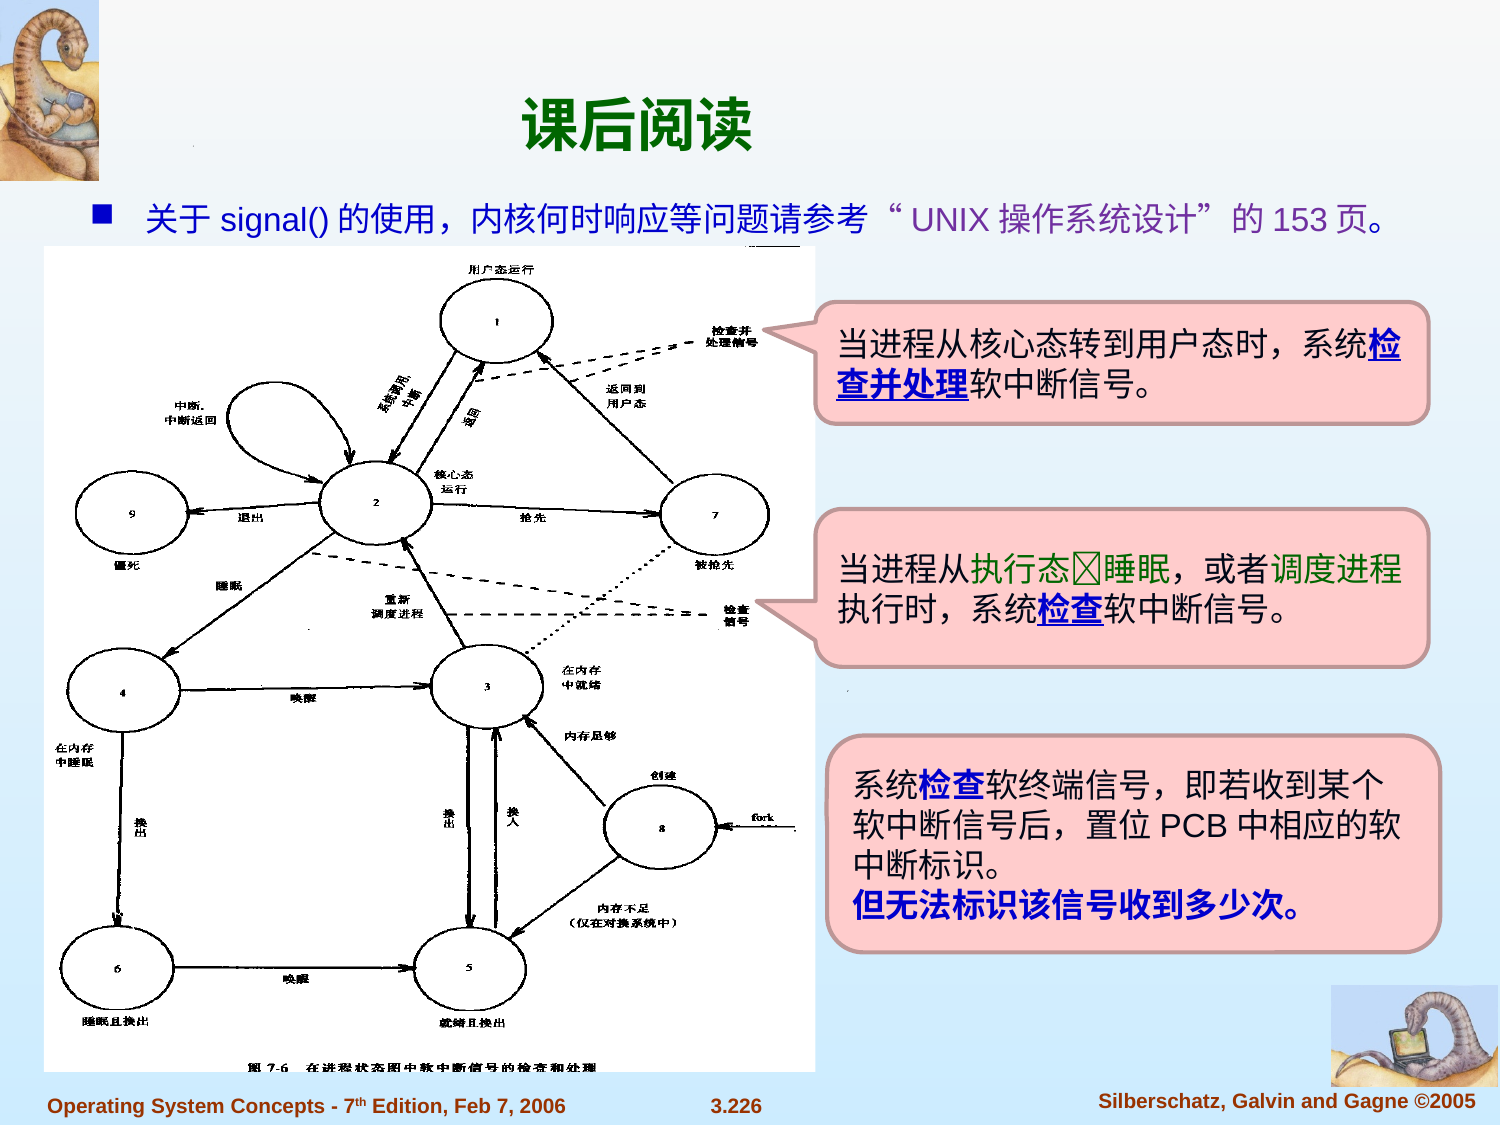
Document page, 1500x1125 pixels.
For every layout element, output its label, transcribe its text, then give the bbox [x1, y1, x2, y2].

picture [43, 246, 816, 1073]
text_box 当进程从核心态转到用户态时，系统检查并处理软中断信号。 [819, 299, 1431, 426]
text_box 关于signal()的使用，内核何时响应等问题请参考“UNIX操作系统设计”的153页。 [75, 190, 1441, 246]
text_box 系统检查软终端信号，即若收到某个软中断信号后，置位PCB中相应的软中断标识。 但无法标识该信号收到多少次。 [824, 733, 1443, 955]
picture [0, 0, 99, 181]
text_box 课后阅读 [166, 80, 1109, 166]
picture [1331, 985, 1498, 1087]
text_box 当进程从执行态睡眠，或者调度进程执行时，系统检查软中断信号。 [819, 506, 1431, 669]
